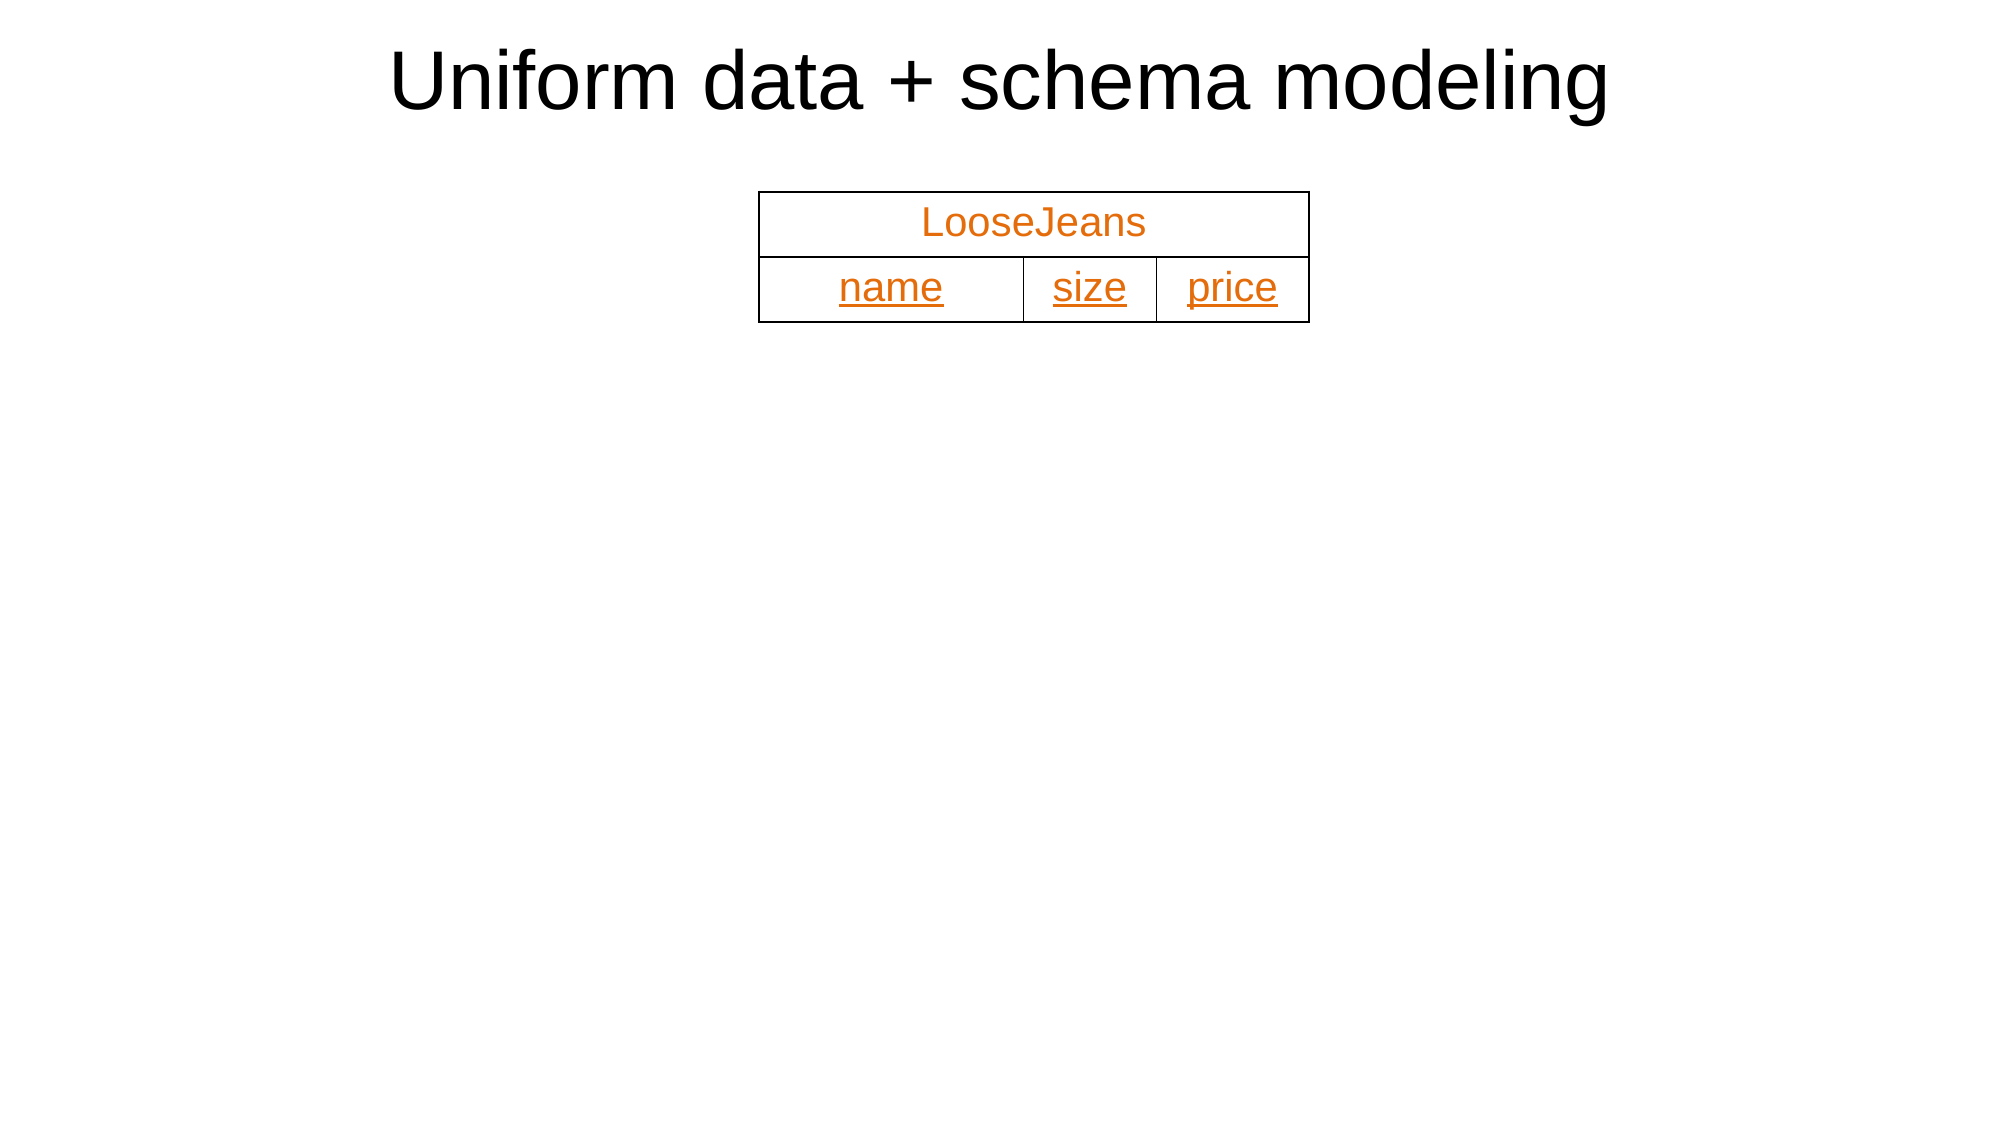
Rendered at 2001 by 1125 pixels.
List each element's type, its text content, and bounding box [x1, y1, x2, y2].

table_cell size [1024, 258, 1156, 321]
table_cell name [760, 258, 1023, 321]
table_header LooseJeans [760, 193, 1308, 256]
text_box Uniform data + schema modeling [209, 18, 1790, 134]
table_cell price [1157, 258, 1308, 321]
